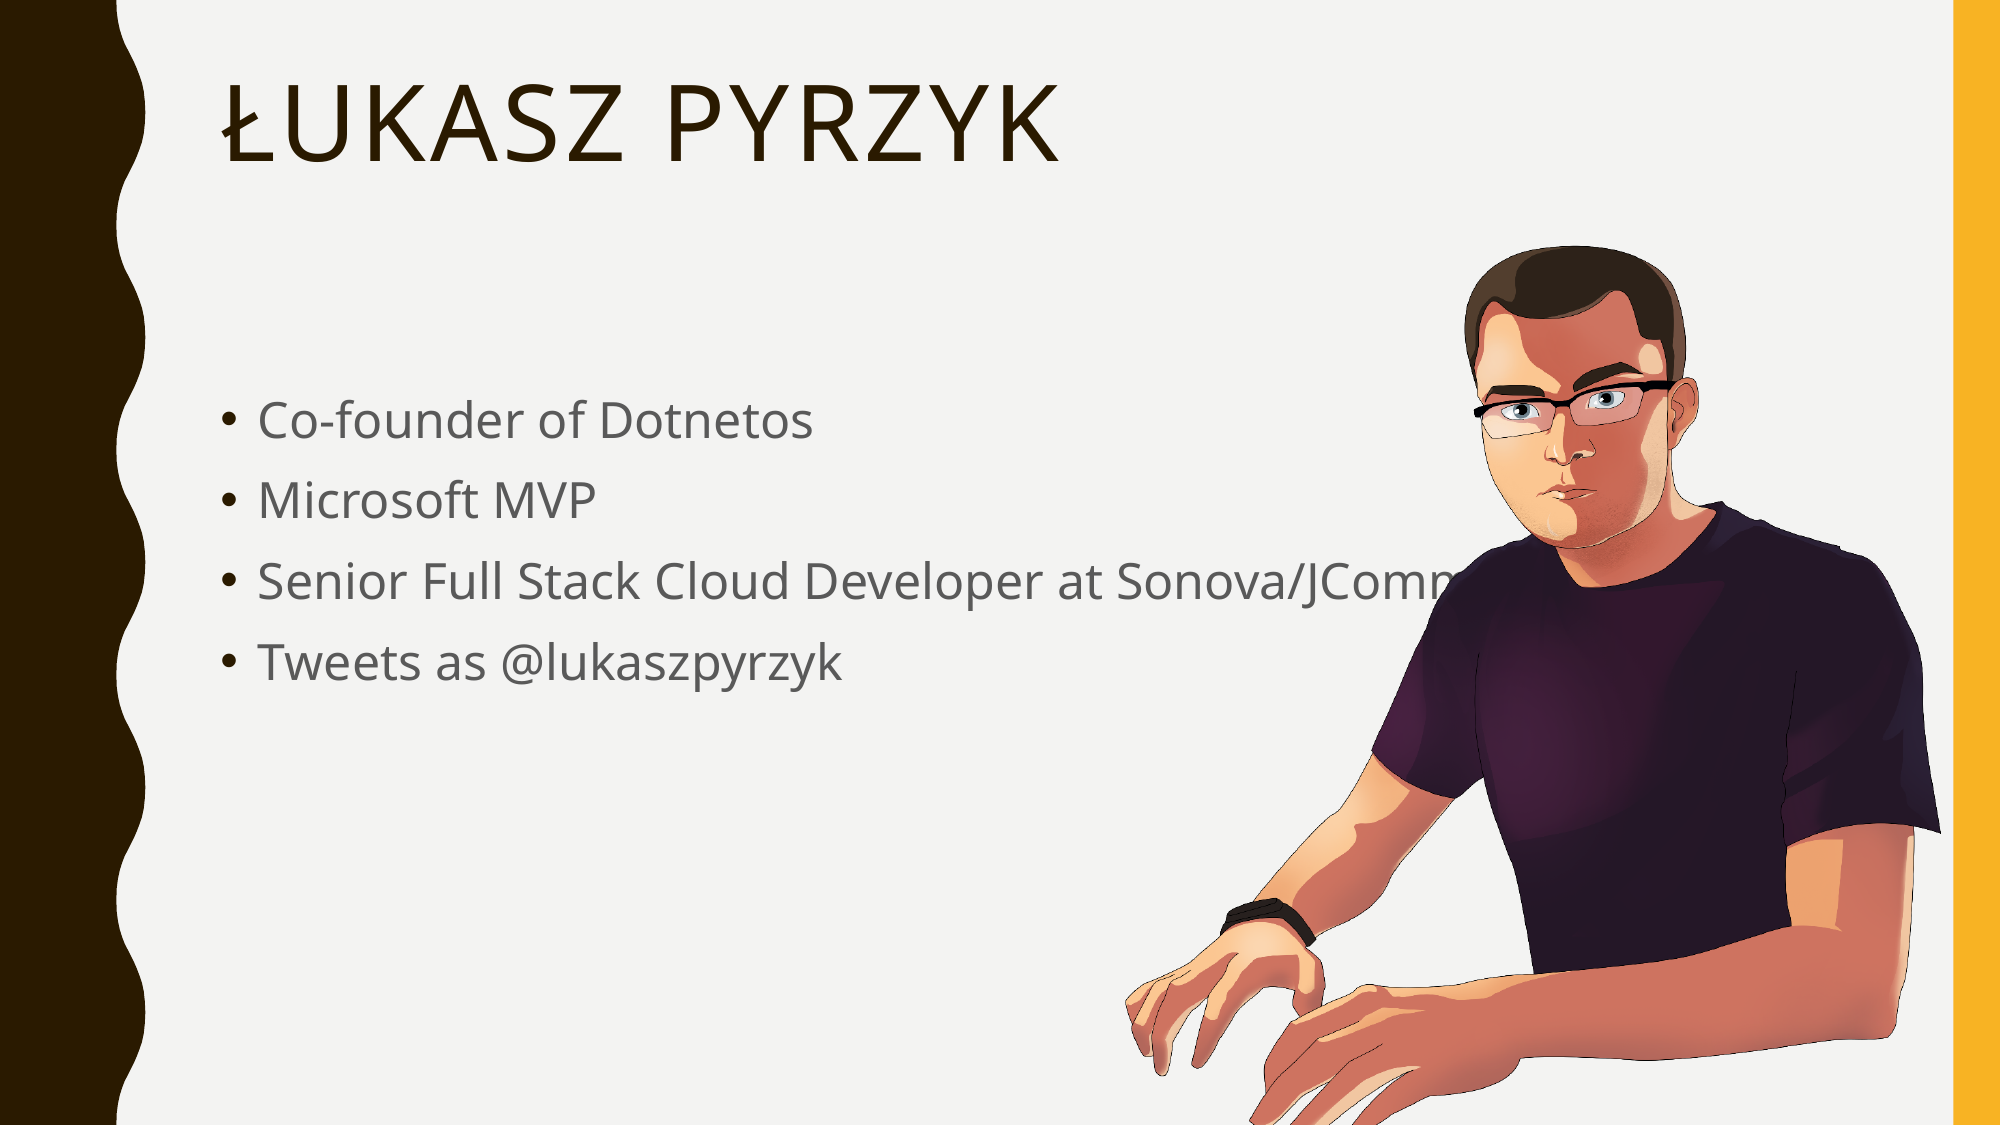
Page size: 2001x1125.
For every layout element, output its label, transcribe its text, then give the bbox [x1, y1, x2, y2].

list Co-founder of Dotnetos Microsoft MVP Senior Full Stack Cloud Developer at Sonova/JCommerce​ Tweets as @lukaszpyrzyk [205, 375, 511, 965]
title Łukasz pyrzyk [205, 62, 1875, 308]
picture [511, 215, 2000, 1125]
